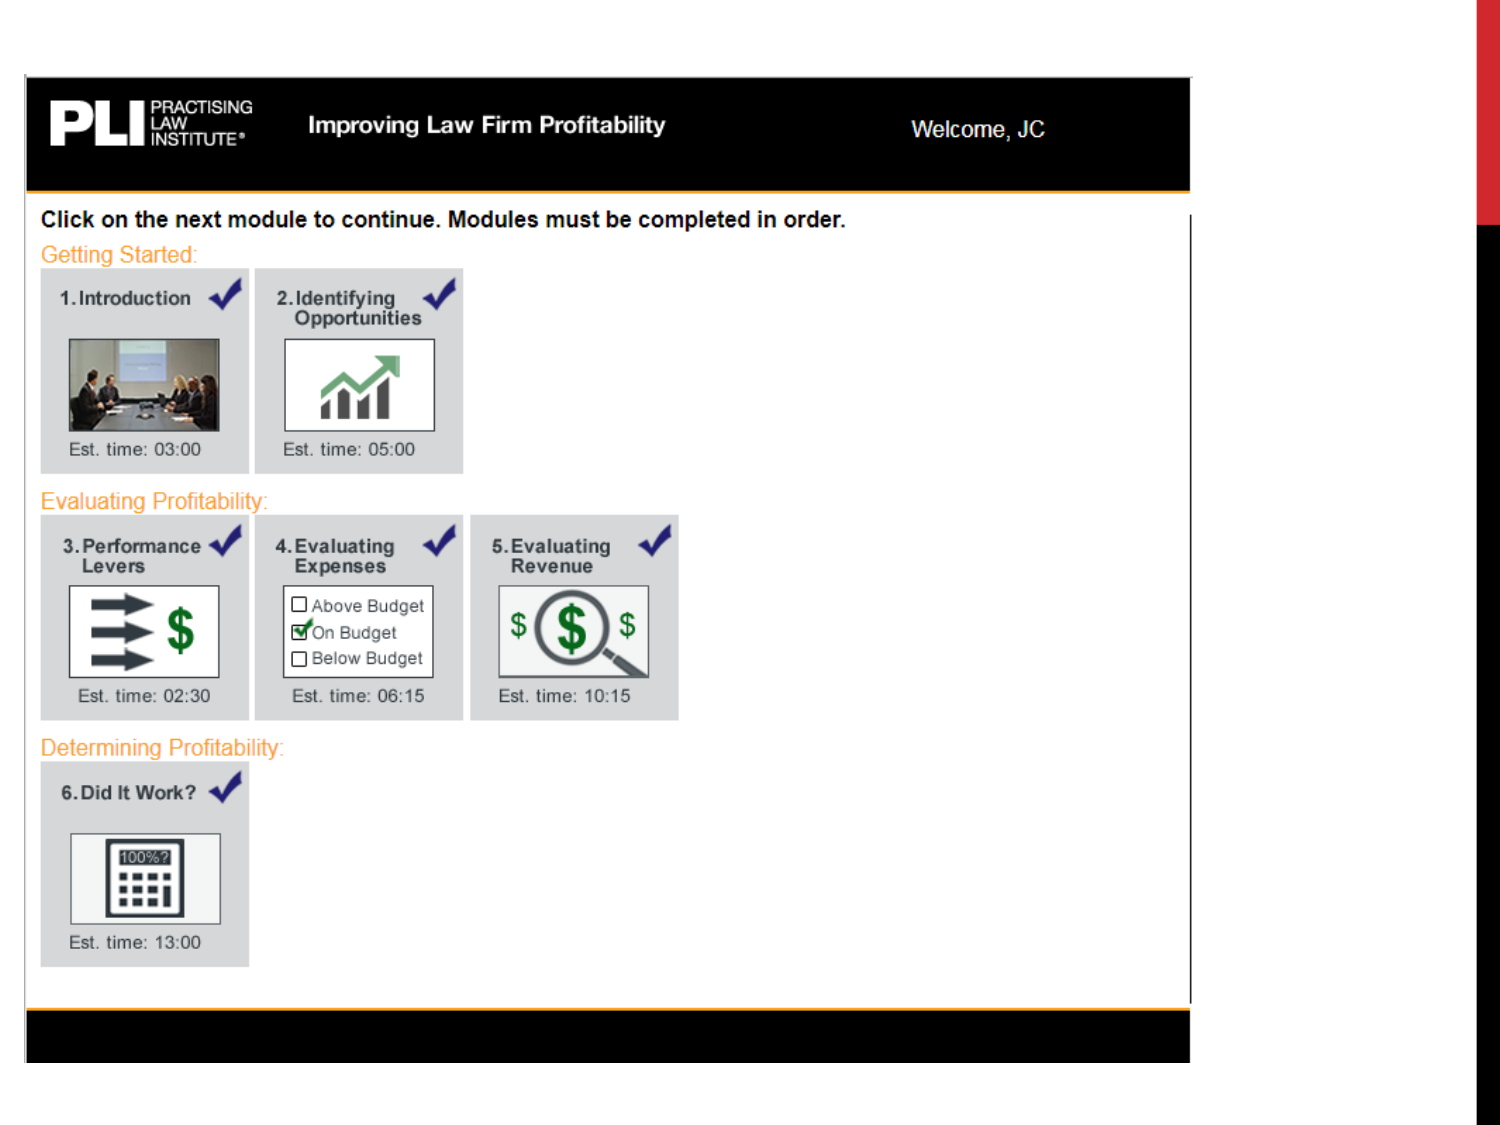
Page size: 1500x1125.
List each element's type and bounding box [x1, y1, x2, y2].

list [24, 74, 1193, 1063]
